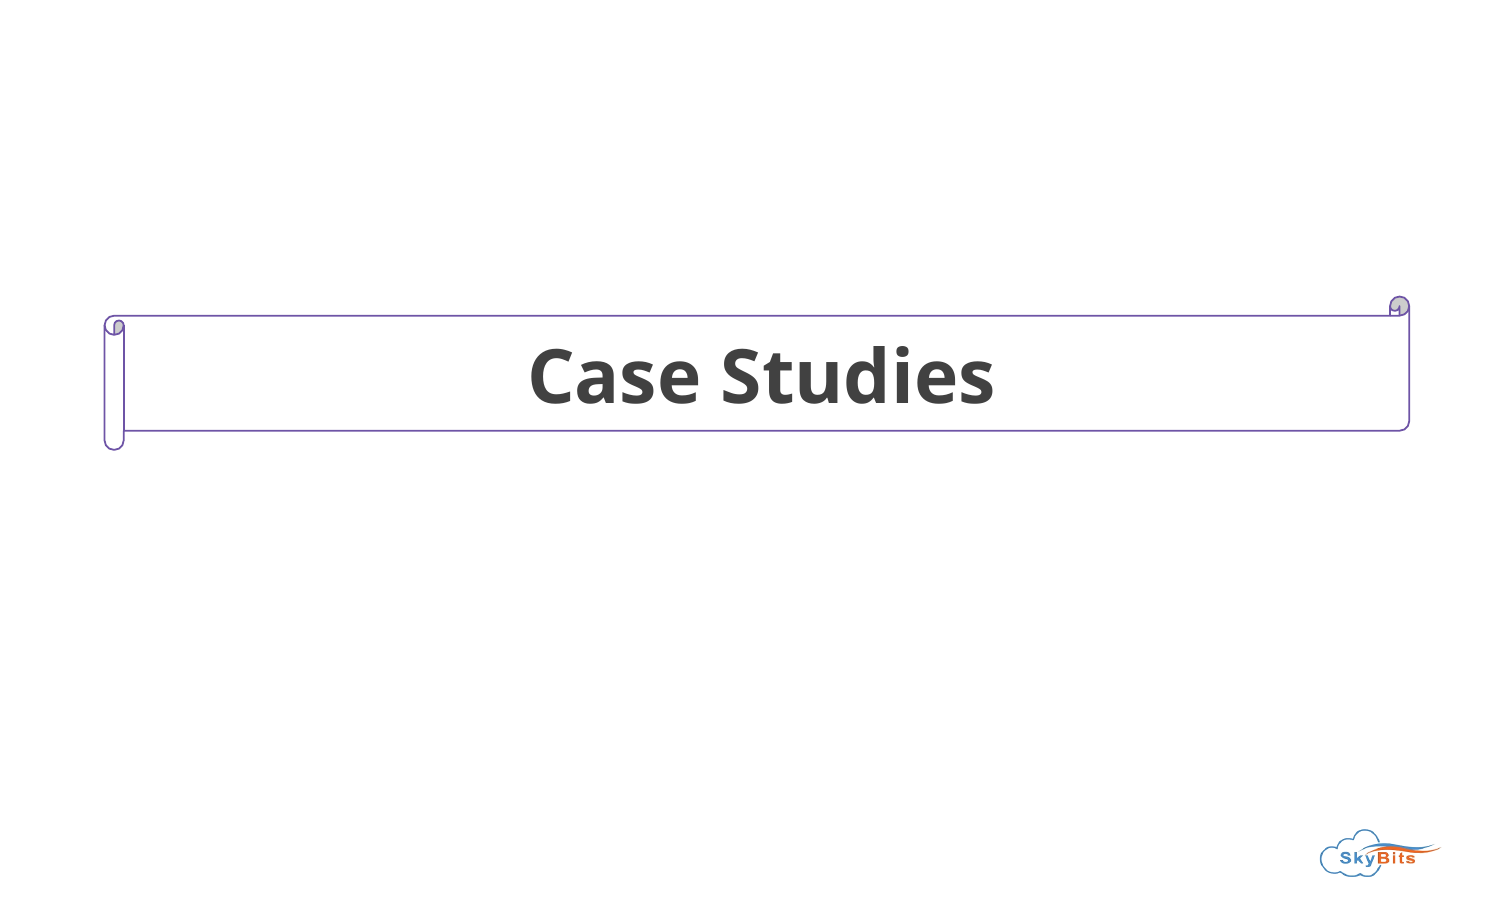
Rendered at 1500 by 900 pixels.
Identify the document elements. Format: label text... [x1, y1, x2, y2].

picture [1312, 827, 1445, 880]
text_box Case Studies [103, 295, 1411, 451]
